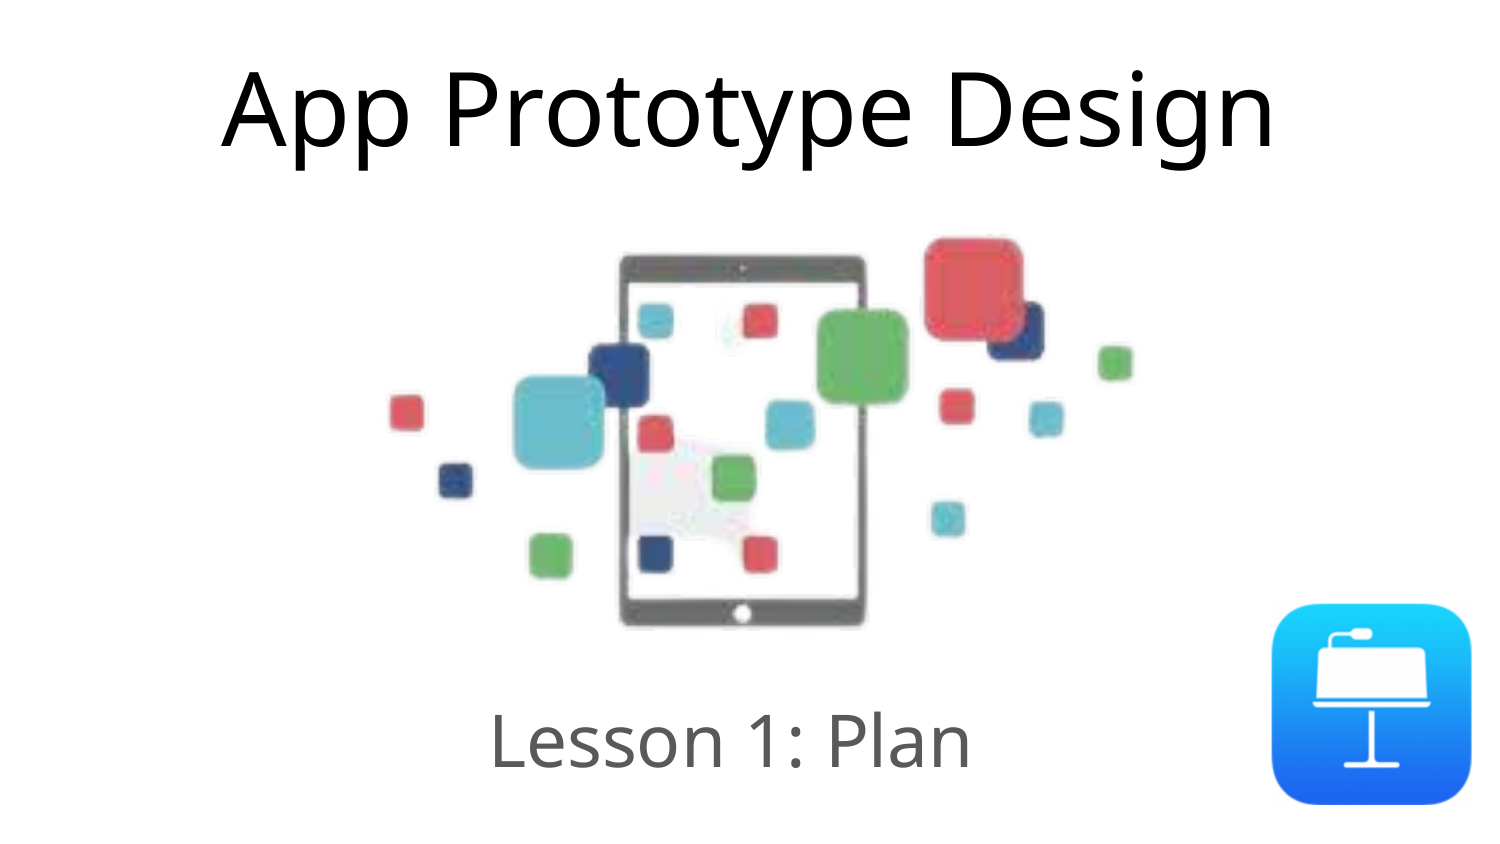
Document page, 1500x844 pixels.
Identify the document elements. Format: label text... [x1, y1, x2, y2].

subtitle Lesson 1: Plan [51, 674, 1265, 805]
title App Prototype Design [51, 21, 1449, 192]
picture [308, 41, 1192, 729]
picture [1270, 603, 1473, 805]
